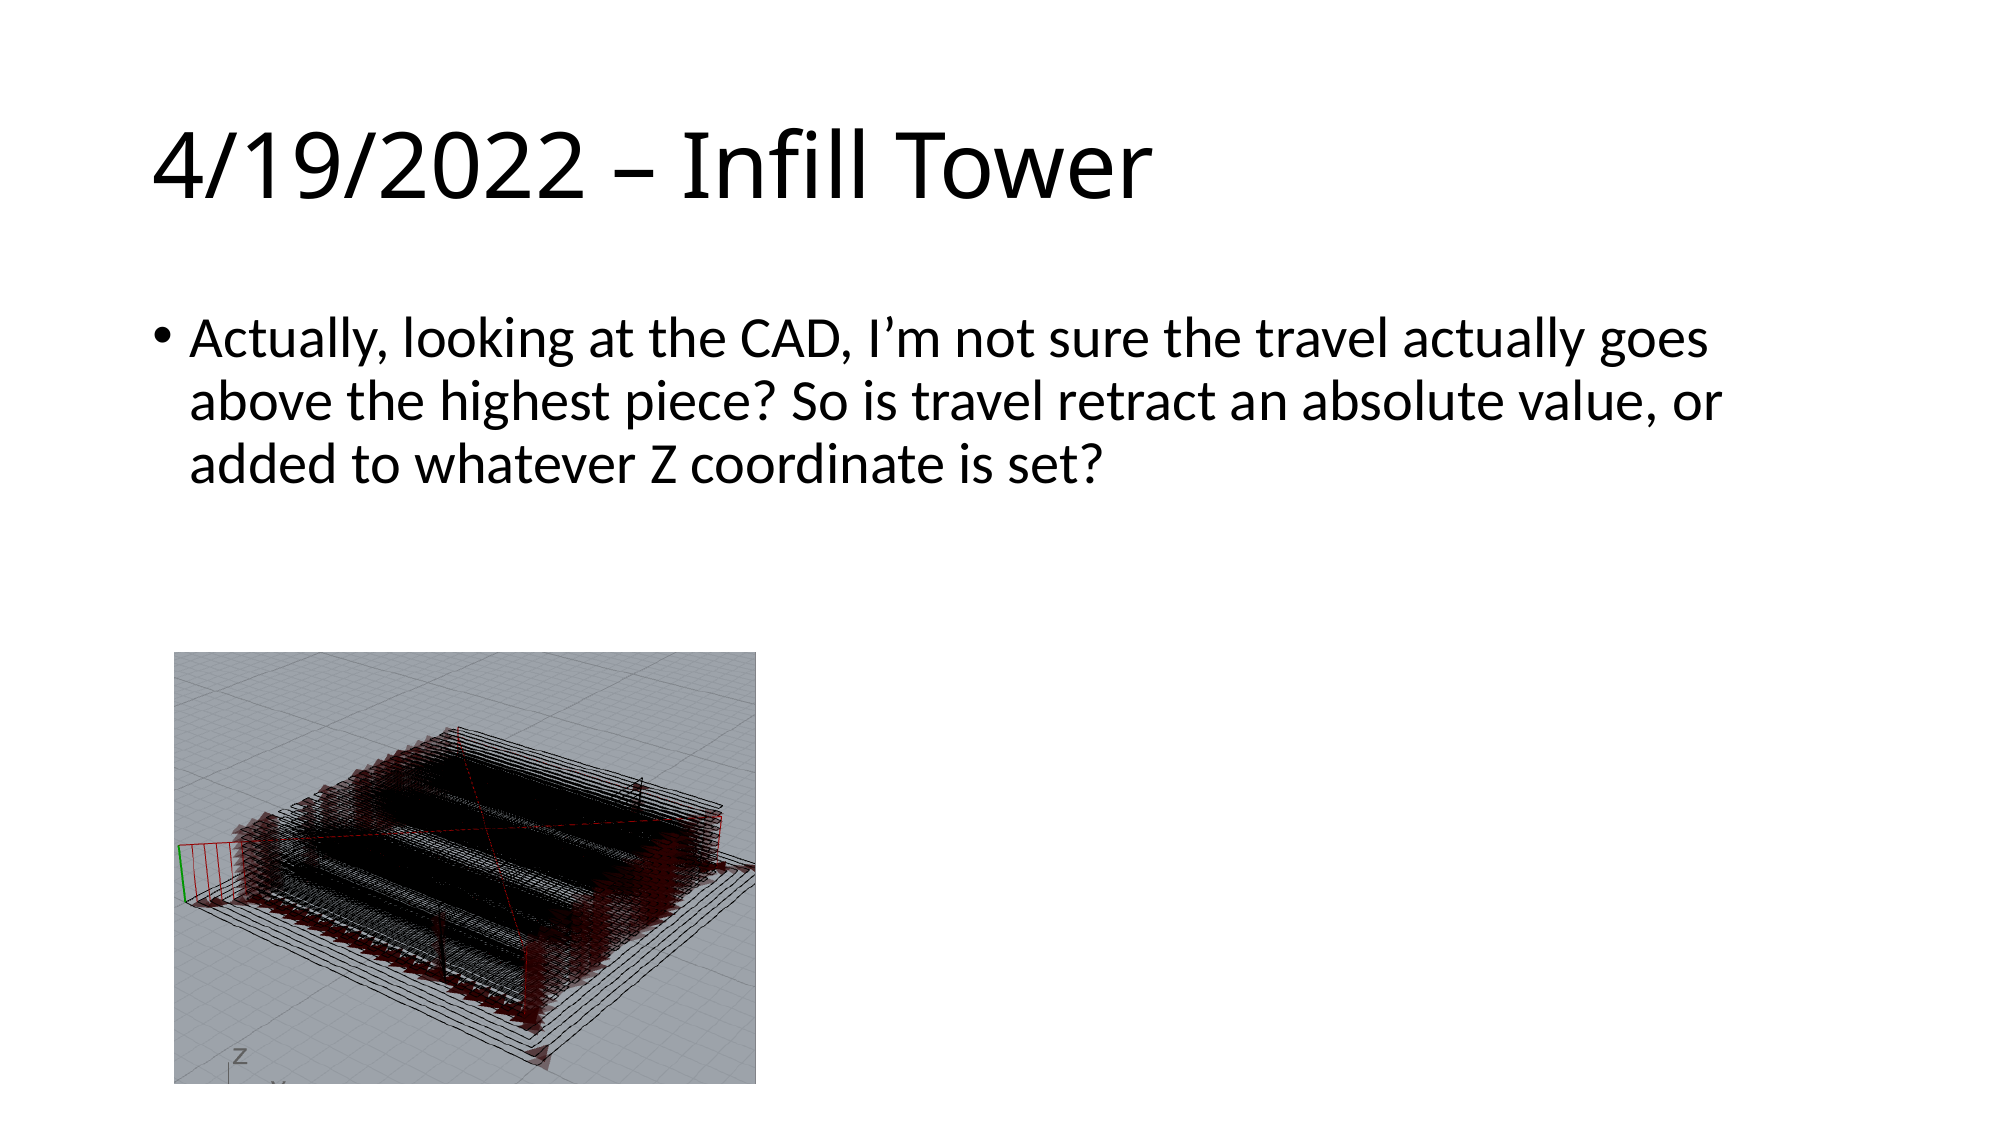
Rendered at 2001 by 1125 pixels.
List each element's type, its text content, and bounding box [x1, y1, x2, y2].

list Actually, looking at the CAD, I’m not sure the travel actually goes above the highest piece? So is travel retract an absolute value, or added to whatever Z coordinate is set? [137, 299, 1863, 1014]
picture [174, 652, 756, 1084]
title 4/19/2022 – Infill Tower [137, 59, 1863, 278]
